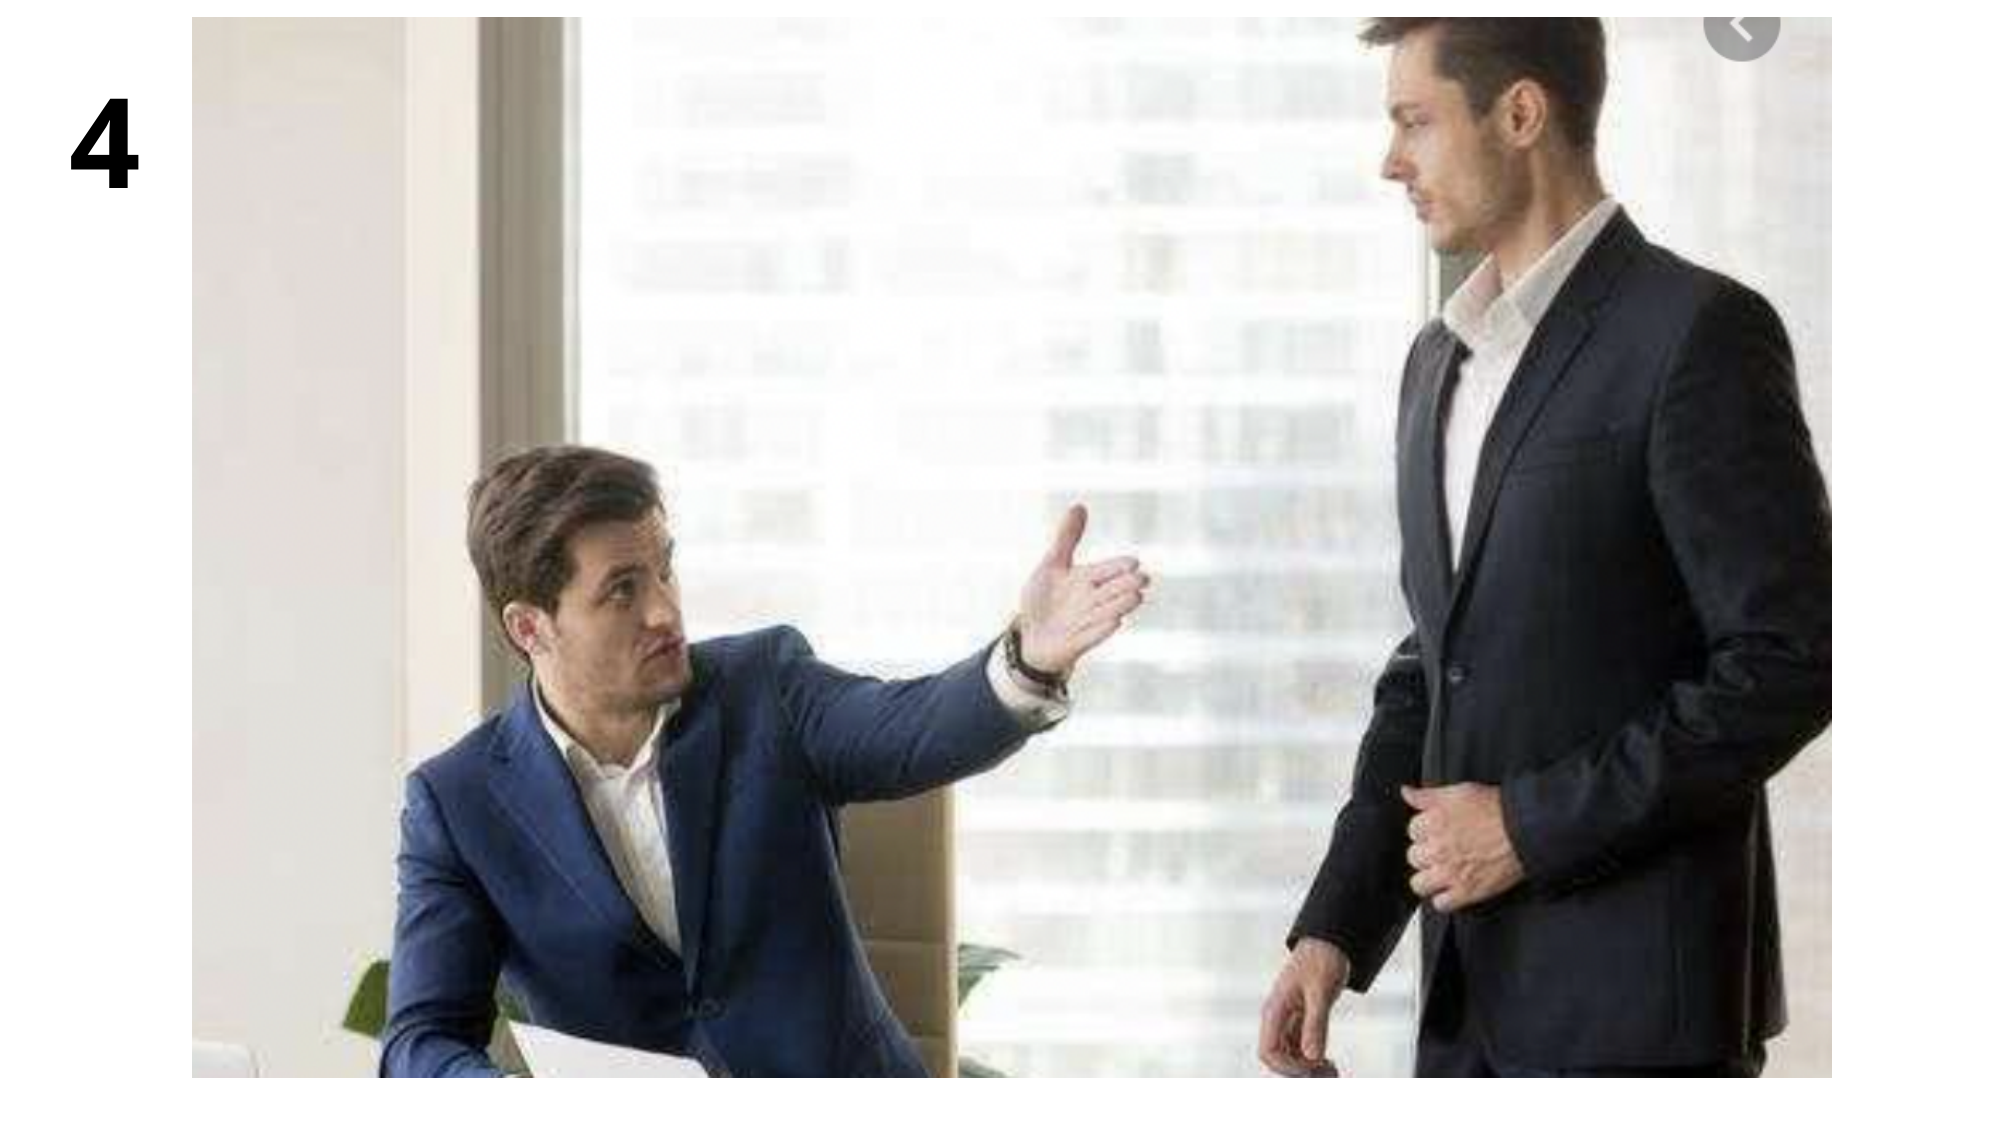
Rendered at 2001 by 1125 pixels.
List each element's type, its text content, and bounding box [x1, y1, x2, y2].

text_box 4 [54, 56, 192, 221]
picture [192, 17, 1832, 1078]
